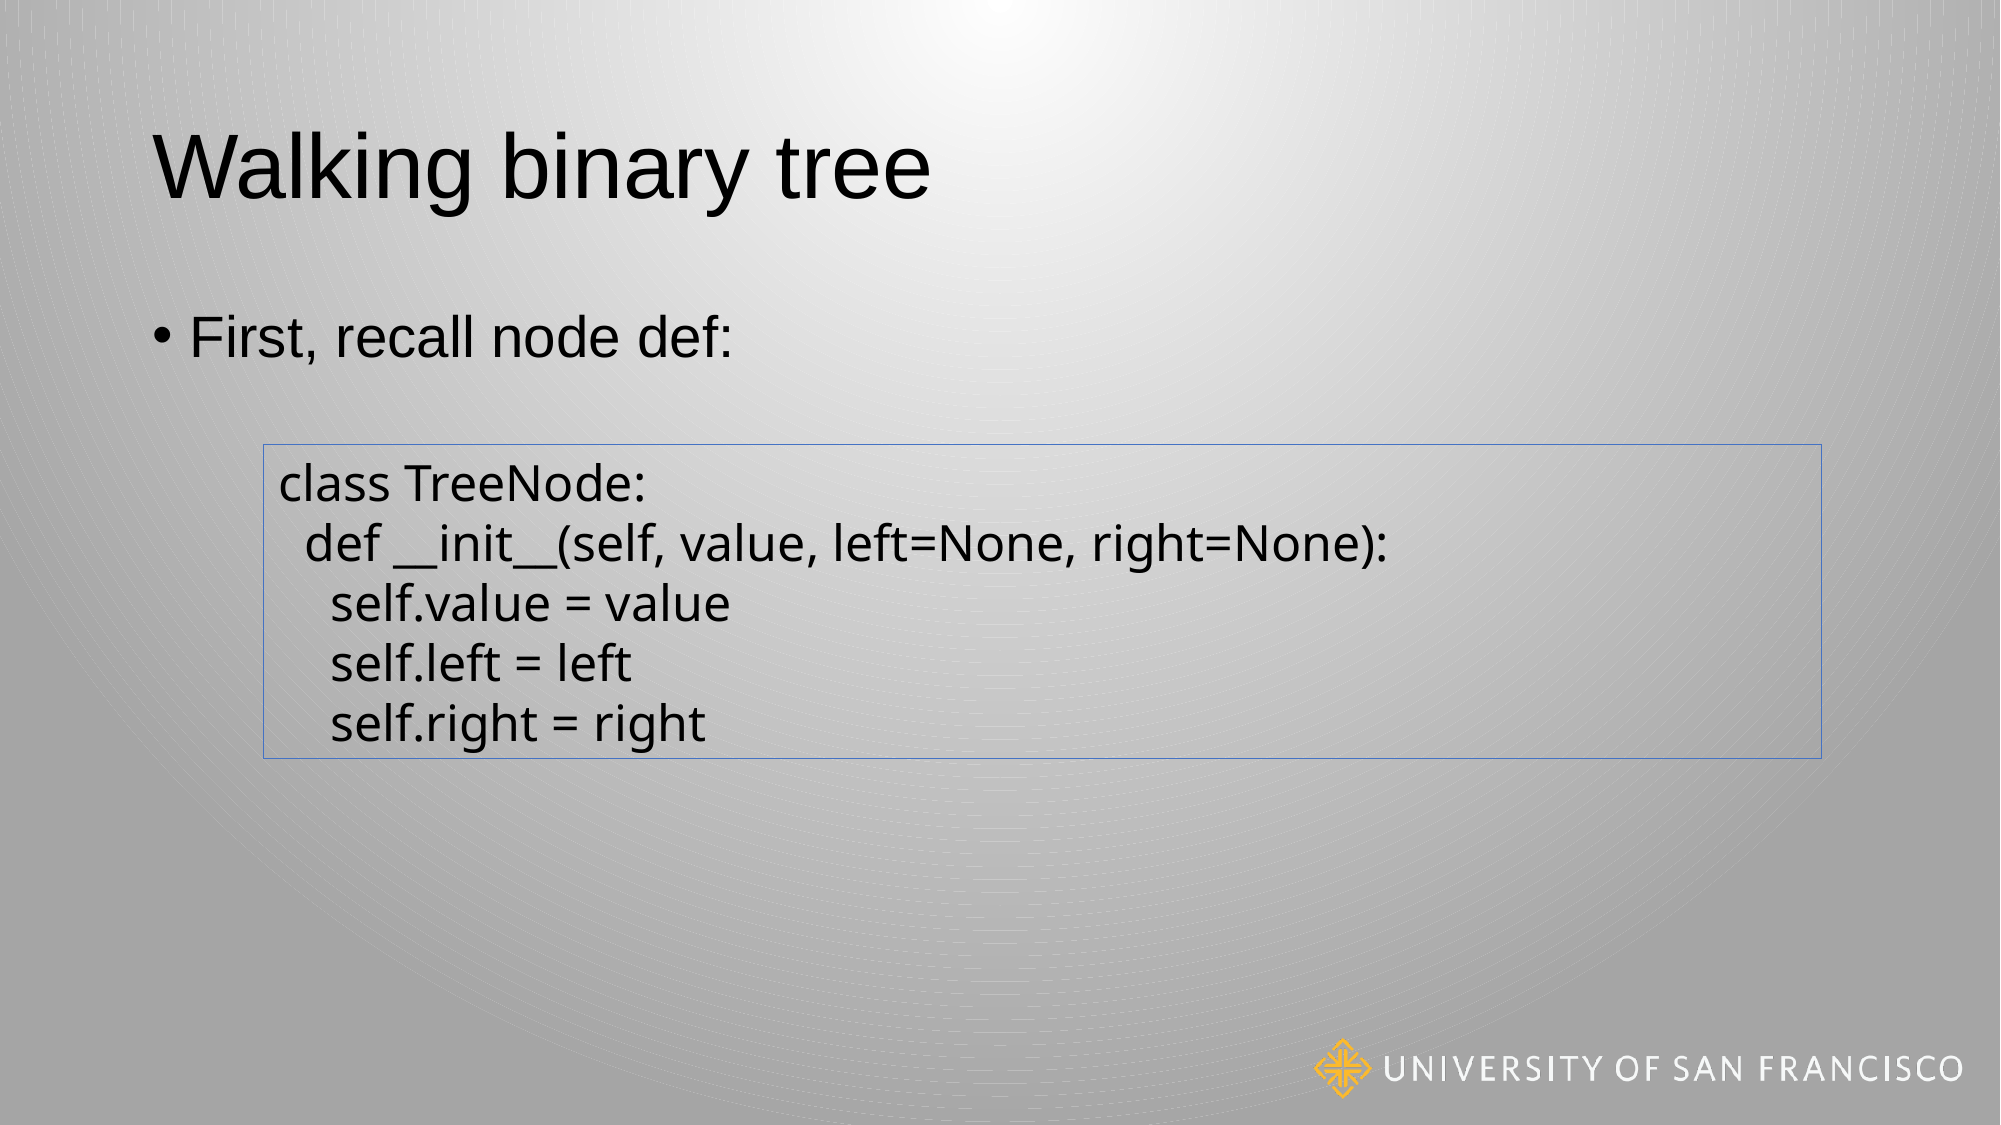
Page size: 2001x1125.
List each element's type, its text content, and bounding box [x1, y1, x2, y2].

text_box class TreeNode: def __init__(self, value, left=None, right=None): self.value = value self.left = left self.right = right [263, 444, 1822, 759]
title Walking binary tree [137, 59, 1863, 278]
list First, recall node def: [137, 299, 1863, 1014]
